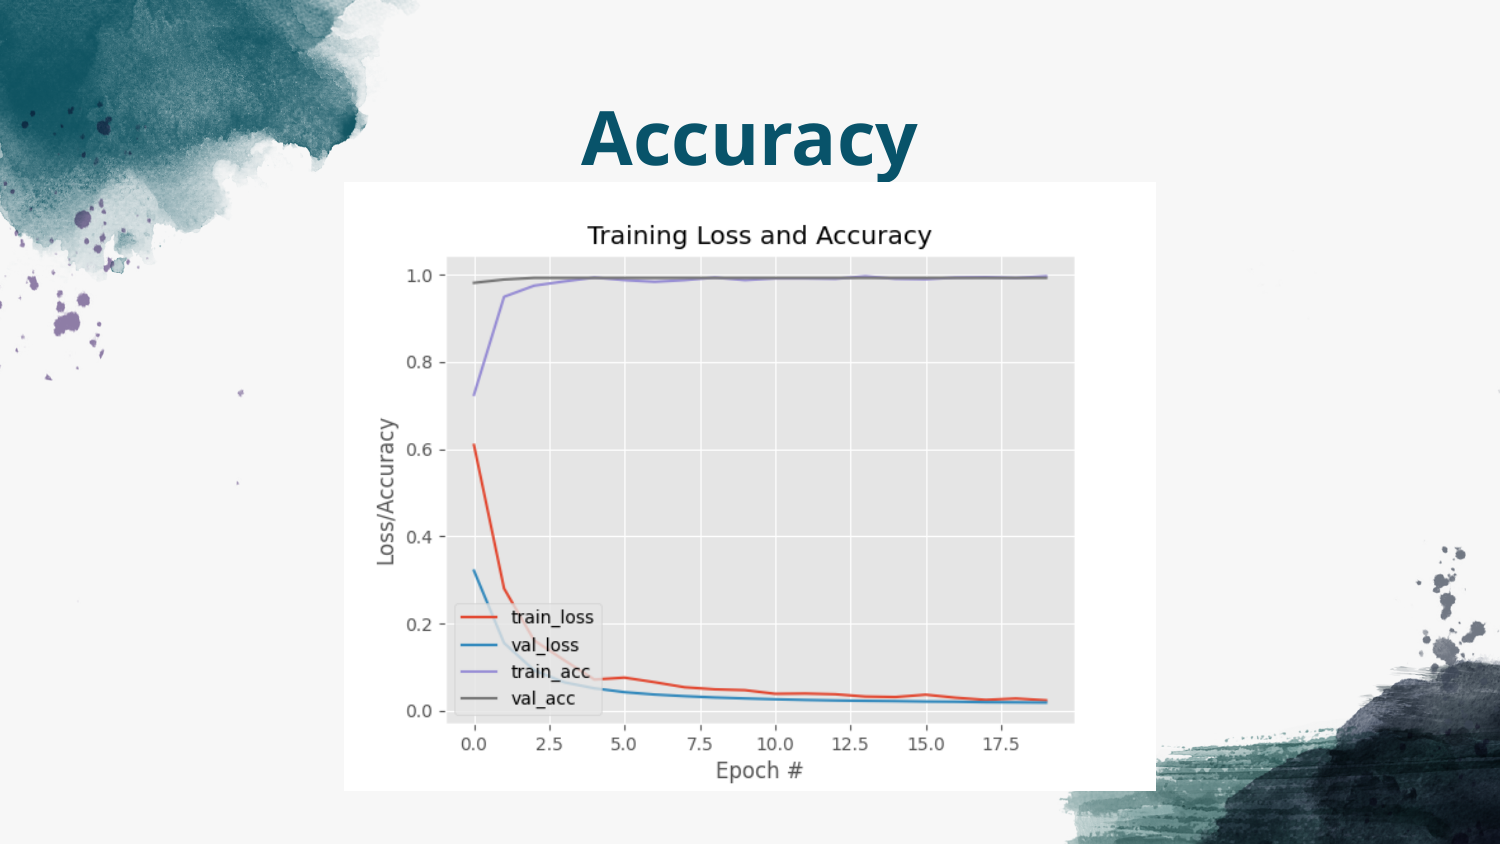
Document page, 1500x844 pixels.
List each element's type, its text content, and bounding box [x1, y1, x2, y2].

picture [0, 0, 1500, 844]
title Accuracy [118, 88, 1382, 183]
